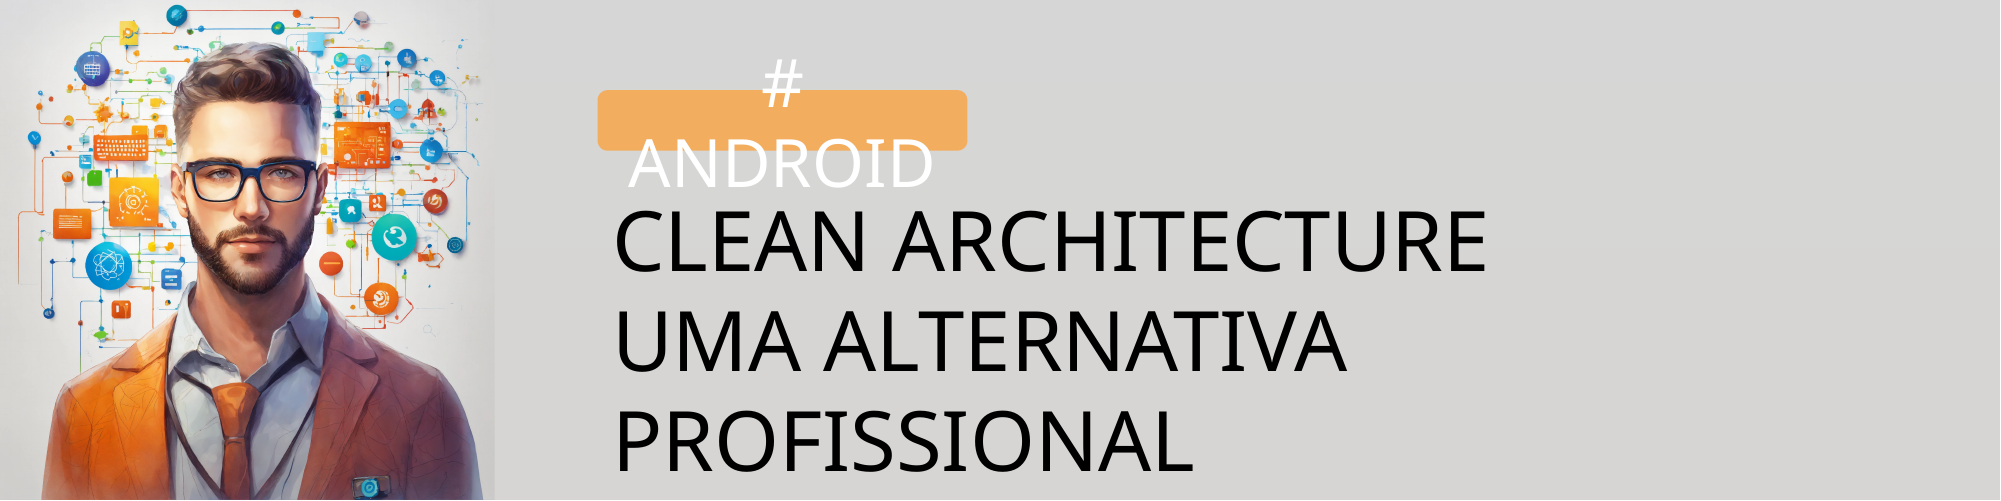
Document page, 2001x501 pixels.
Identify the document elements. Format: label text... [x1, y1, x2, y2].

text_box CLEAN ARCHITECTURE UMA ALTERNATIVA PROFISSIONAL [597, 180, 1893, 496]
text_box # ANDROID [595, 88, 970, 153]
picture [0, 0, 496, 500]
